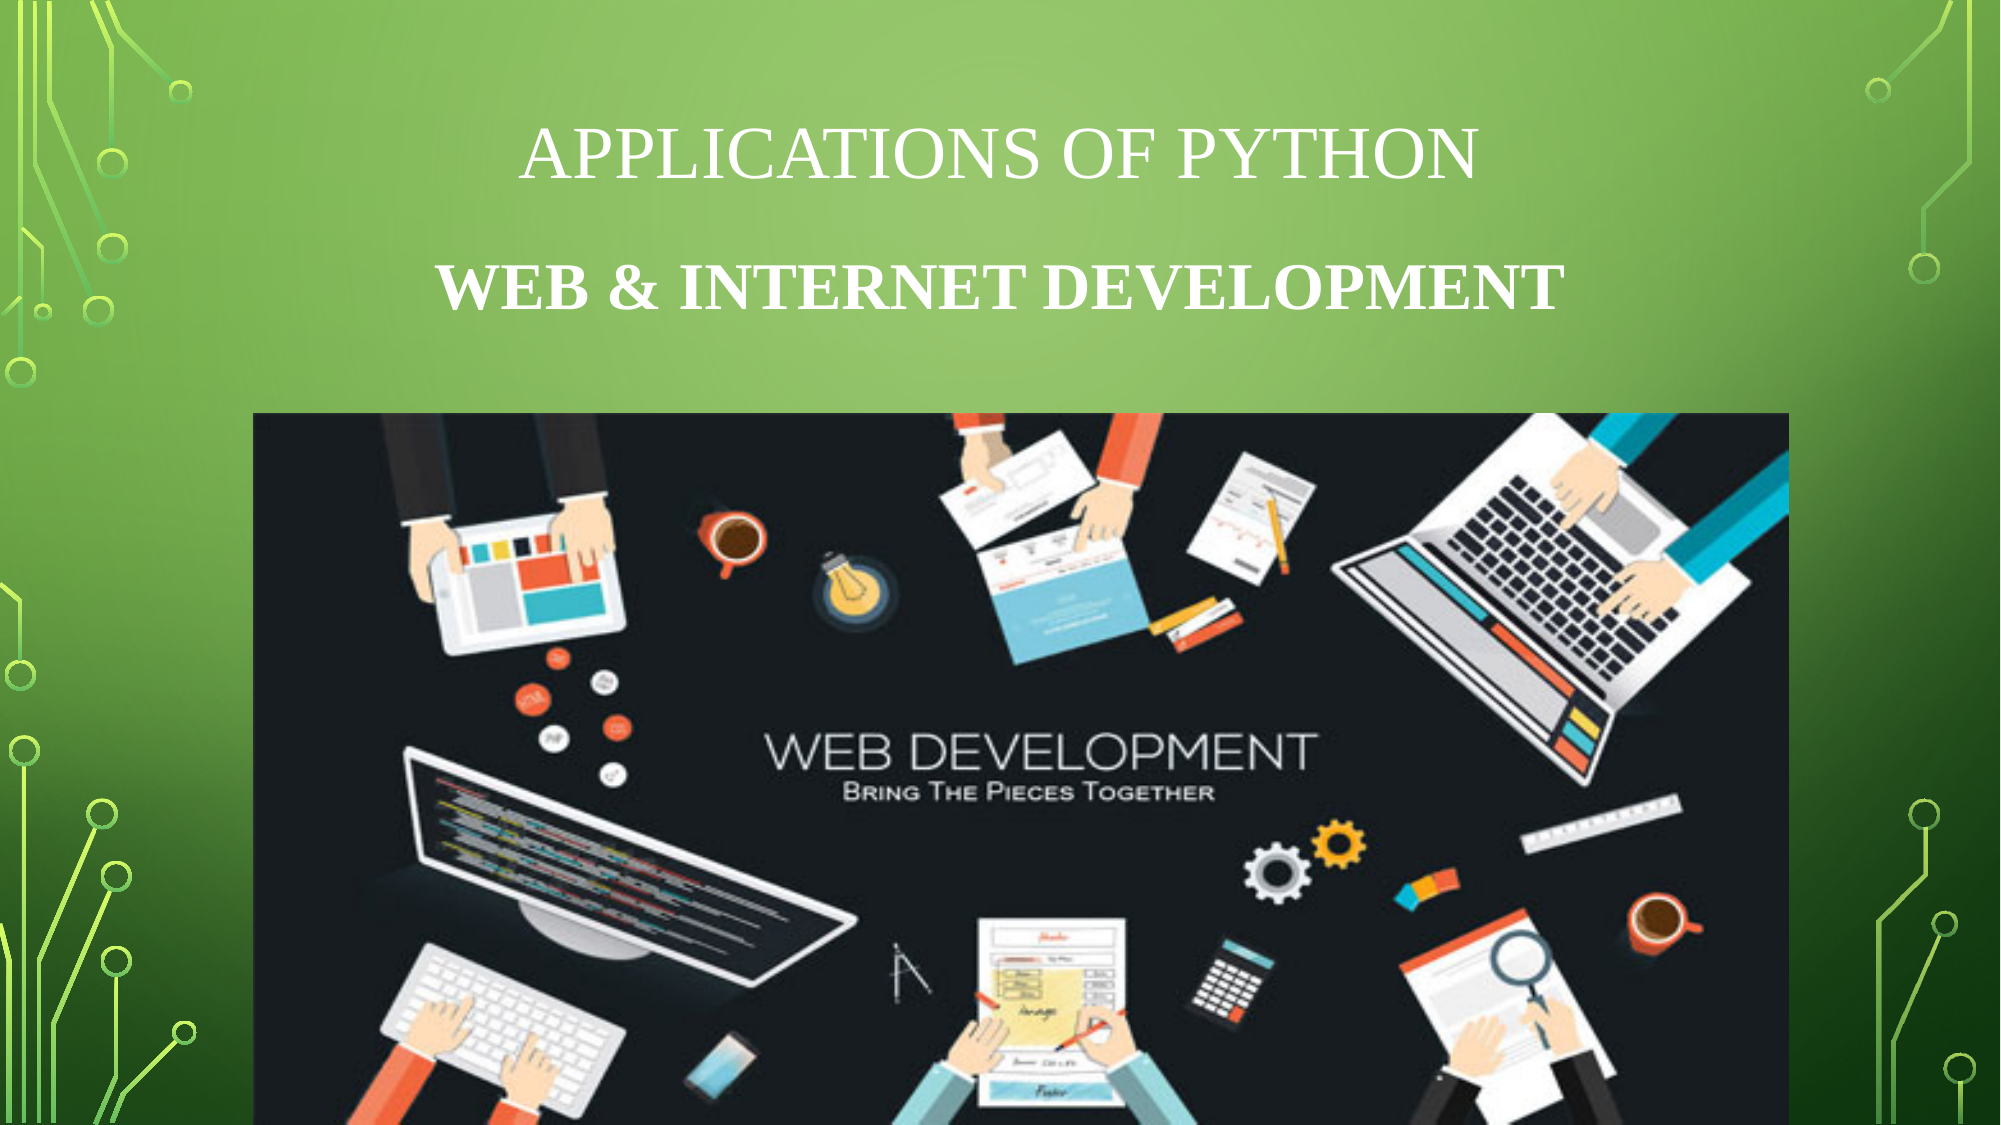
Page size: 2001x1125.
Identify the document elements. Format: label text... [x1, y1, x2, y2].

list WEB & INTERNET DEVELOPMENT [187, 219, 1813, 950]
title Applications of python [187, 0, 1813, 219]
picture [253, 413, 1789, 1125]
